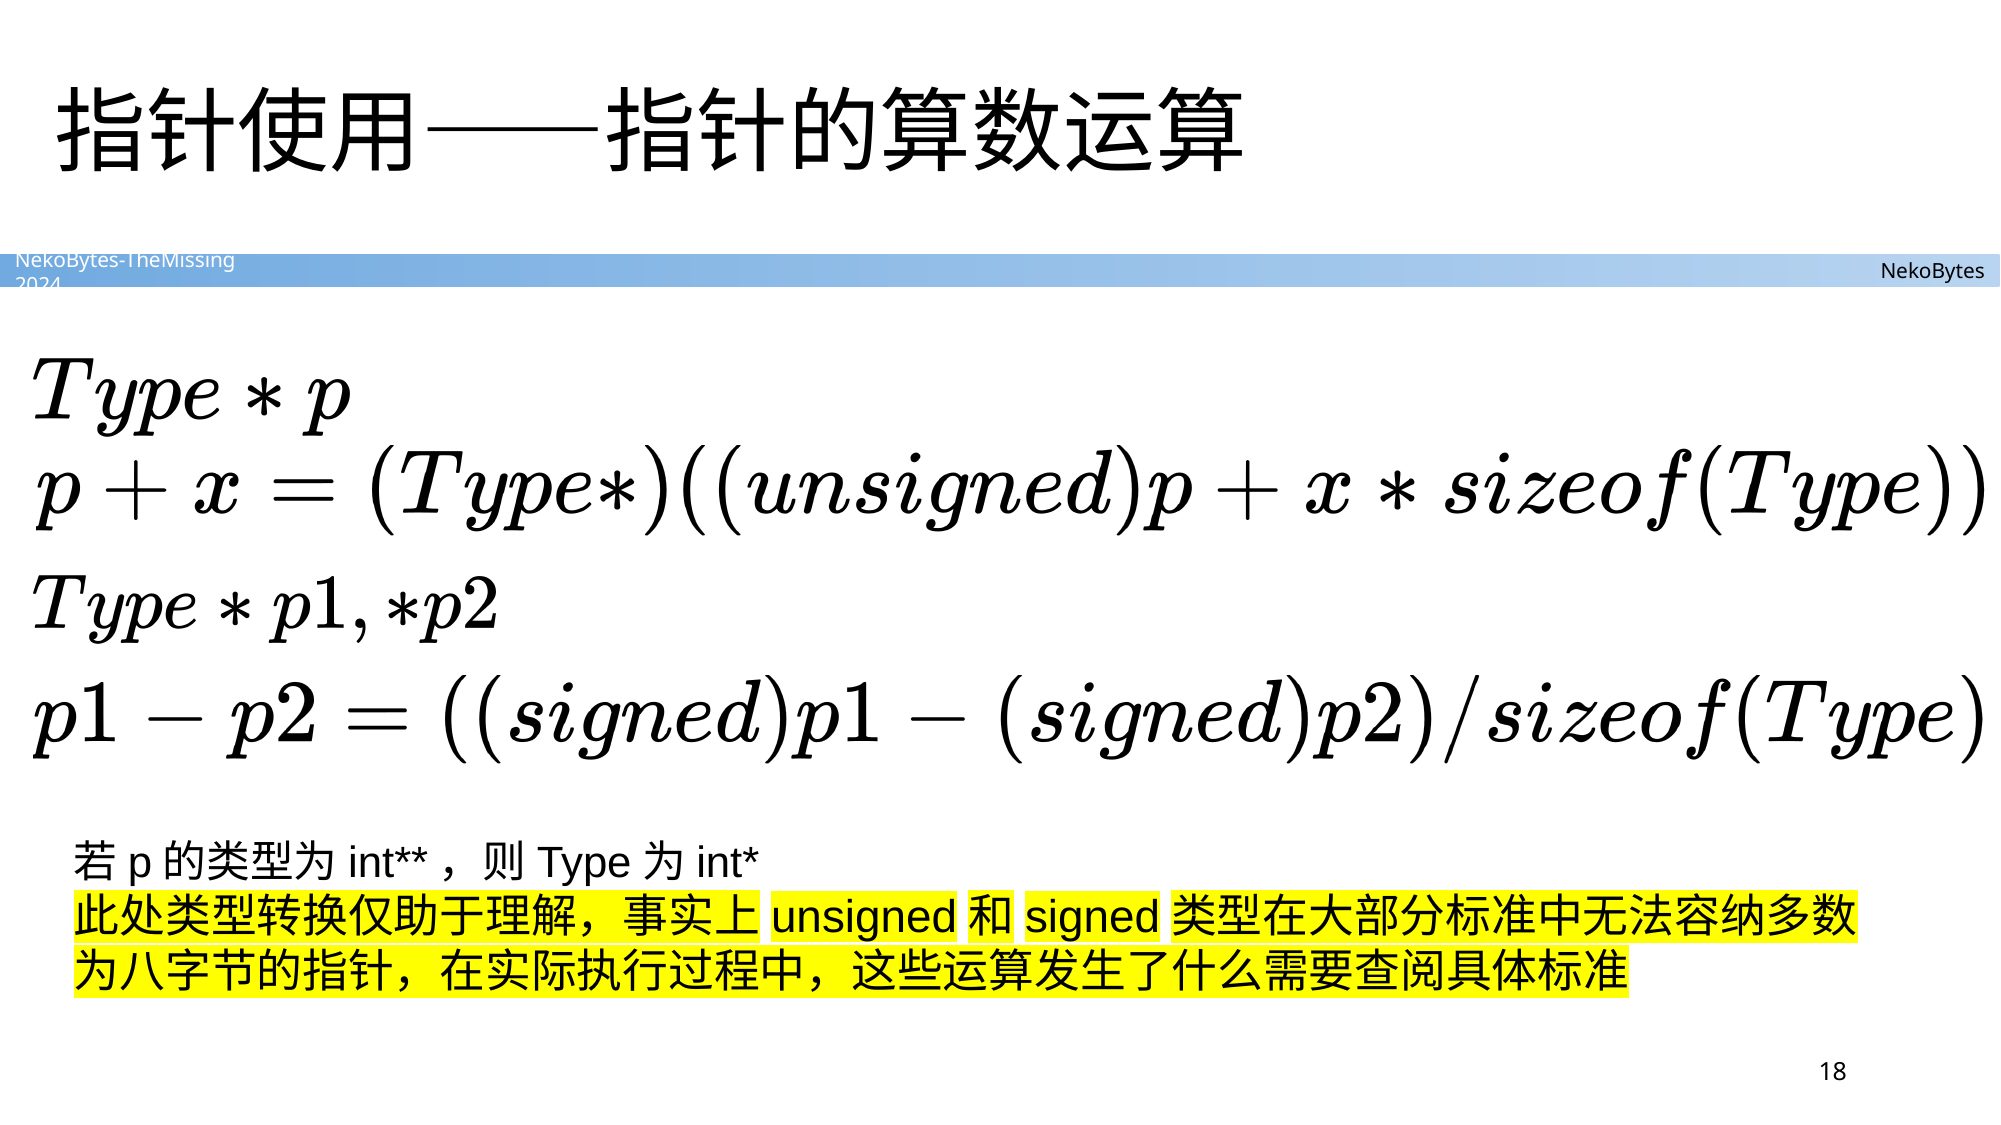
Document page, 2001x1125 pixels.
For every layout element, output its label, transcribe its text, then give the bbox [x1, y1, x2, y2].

text_box 若p的类型为int**，则Type为int* 此处类型转换仅助于理解，事实上unsigned和signed类型在大部分标准中无法容纳多数为八字节的指针，在实际执行过程中，这些运算发生了什么需要查阅具体标准 [58, 826, 1890, 1033]
slide_number 18 [1412, 1042, 1862, 1103]
title 指针使用——指针的算数运算 [39, 19, 1764, 237]
picture [10, 354, 2000, 561]
picture [7, 569, 2000, 789]
